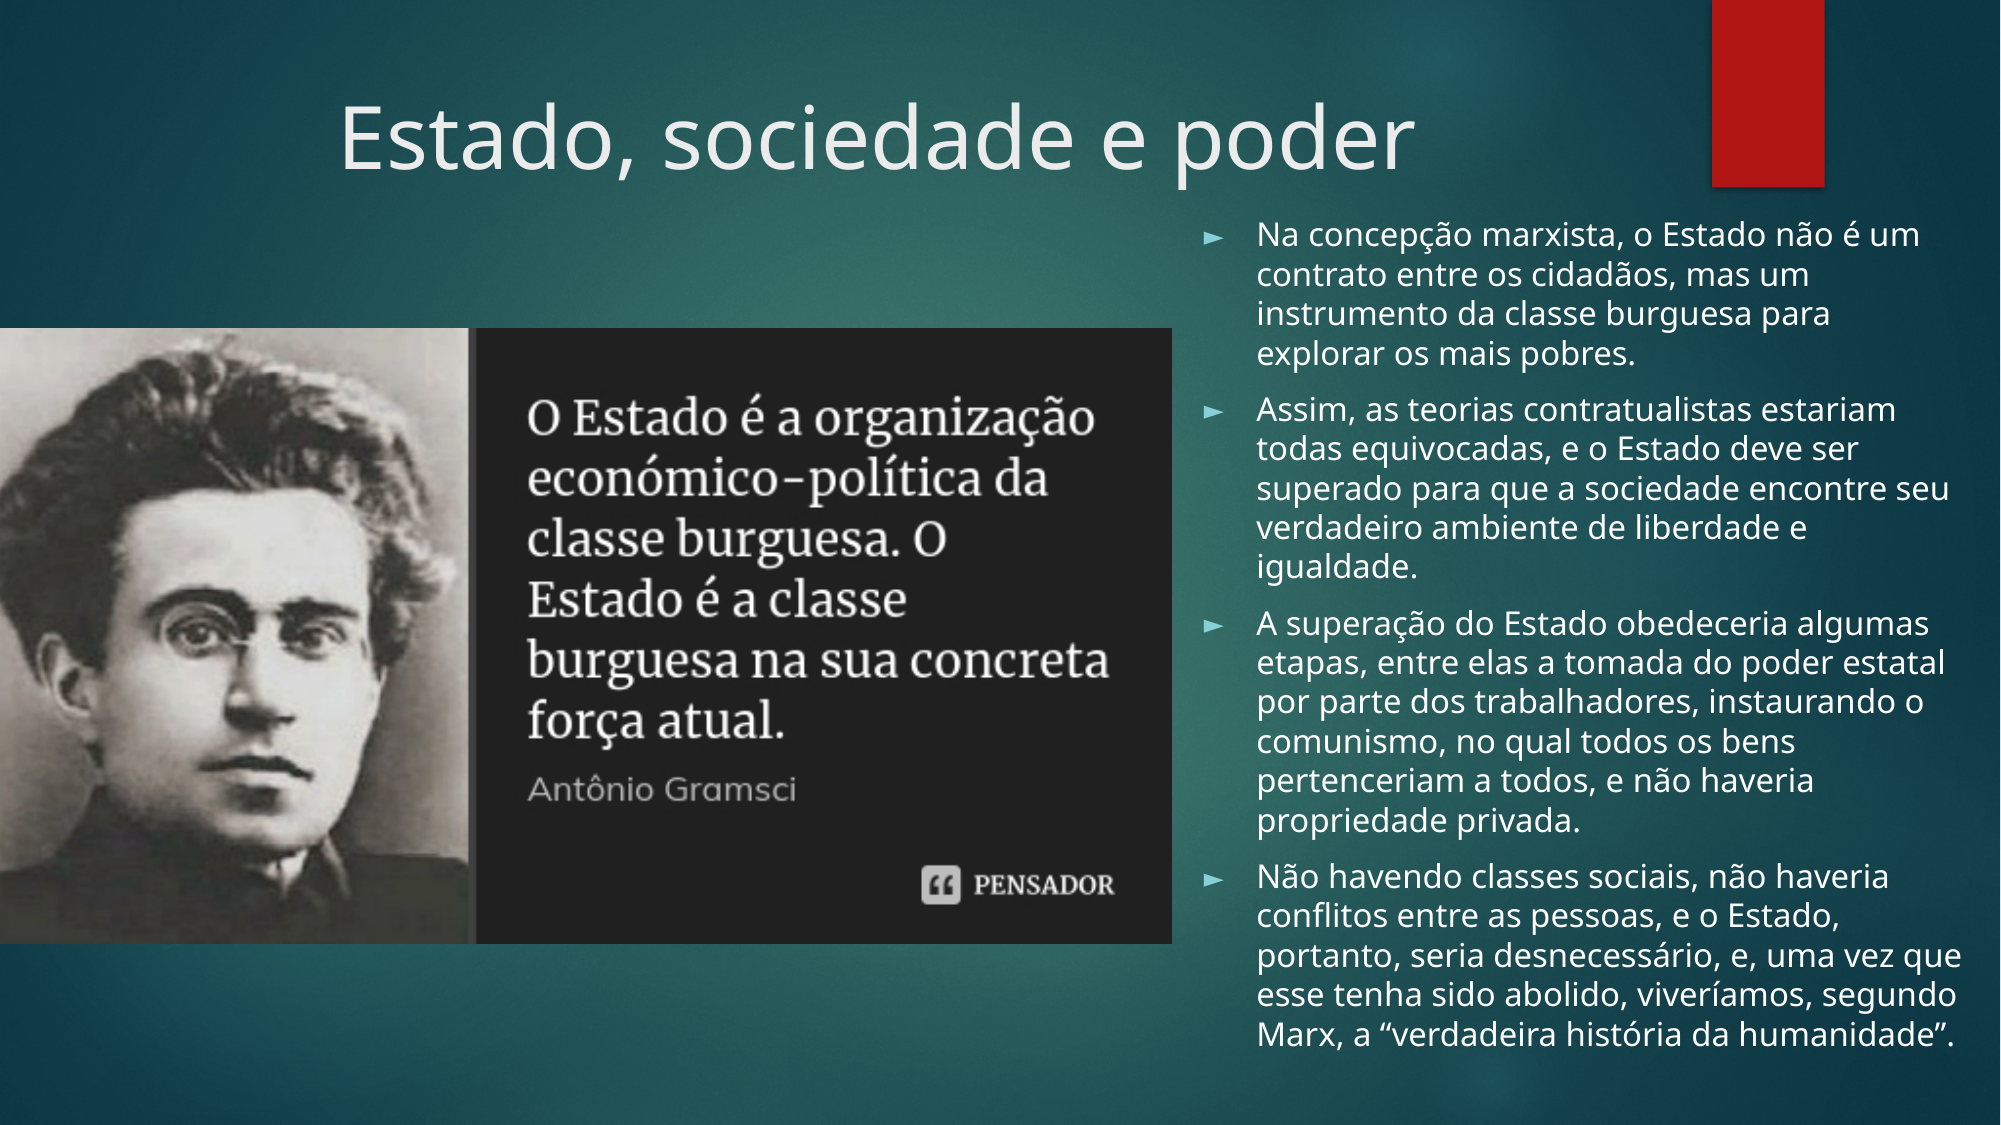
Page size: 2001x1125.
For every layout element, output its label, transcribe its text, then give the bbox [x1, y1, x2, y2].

picture [0, 0, 2001, 1125]
title Estado, sociedade e poder [106, 74, 1649, 304]
list Na concepção marxista, o Estado não é um contrato entre os cidadãos, mas um instrumento da classe burguesa para explorar os mais pobres. Assim, as teorias contratualistas estariam todas equivocadas, e o Estado deve ser superado para que a sociedade encontre seu verdadeiro ambiente de liberdade e igualdade. A superação do Estado obedeceria algumas etapas, entre elas a tomada do poder estatal por parte dos trabalhadores, instaurando o comunismo, no qual todos os bens pertenceriam a todos, e não haveria propriedade privada. Não havendo classes sociais, não haveria conflitos entre as pessoas, e o Estado, portanto, seria desnecessário, e, uma vez que esse tenha sido abolido, viveríamos, segundo Marx, a “verdadeira história da humanidade”. [1189, 206, 1984, 1063]
